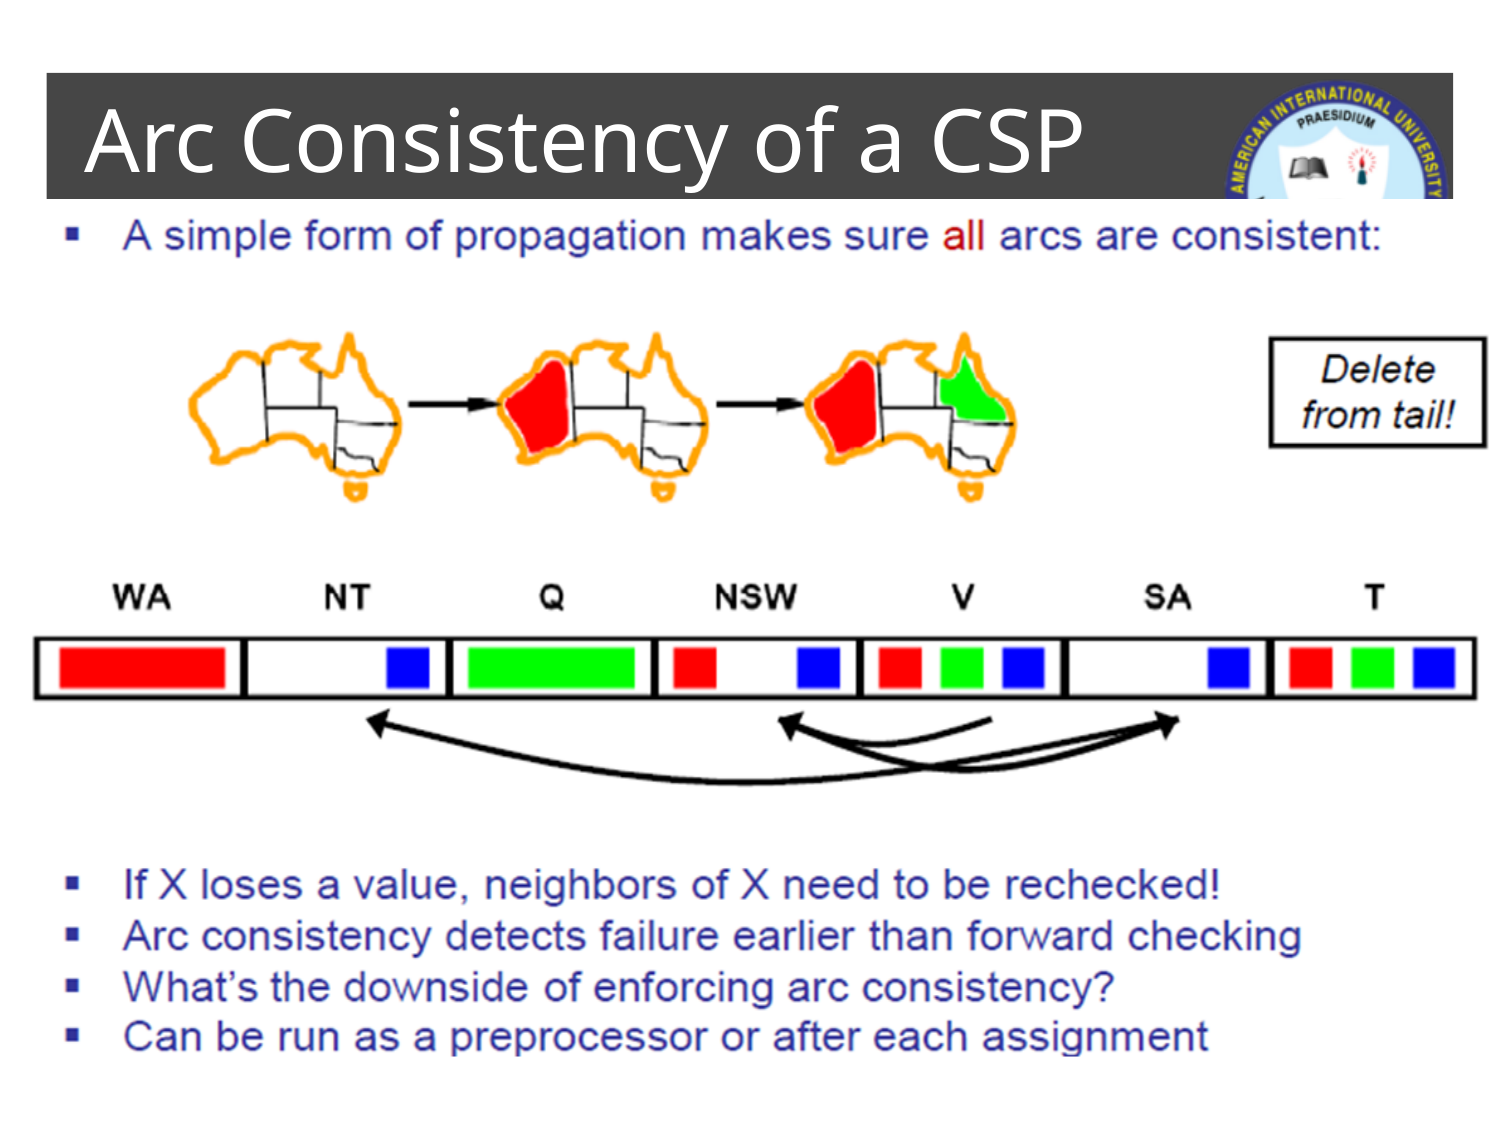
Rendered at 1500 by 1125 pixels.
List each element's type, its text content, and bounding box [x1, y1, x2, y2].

picture [0, 75, 1500, 1125]
title Arc Consistency of a CSP [69, 73, 1351, 198]
